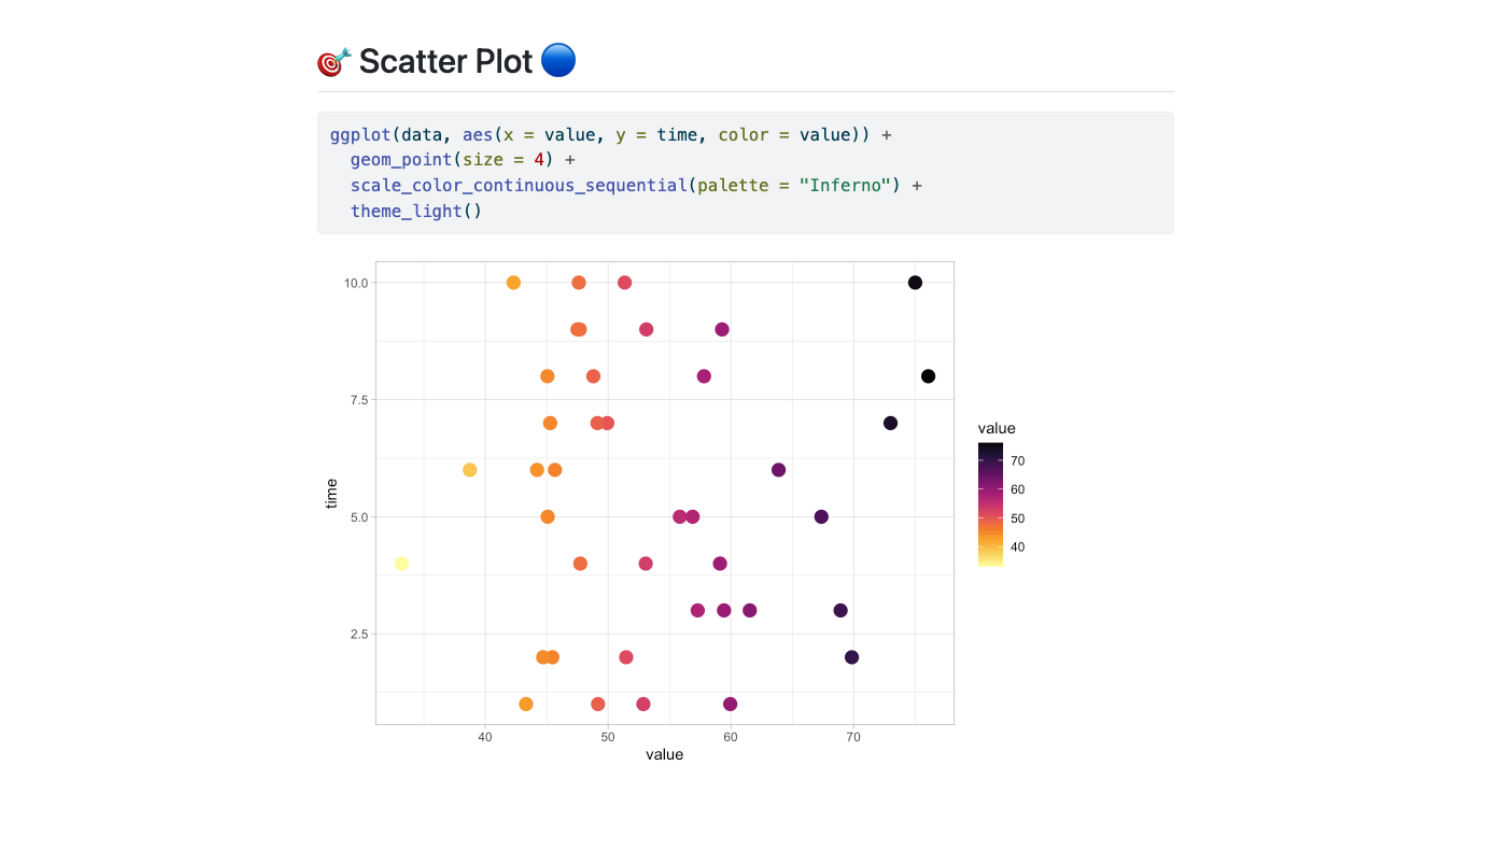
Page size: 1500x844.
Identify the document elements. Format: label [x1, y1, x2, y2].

picture [271, 33, 1199, 793]
